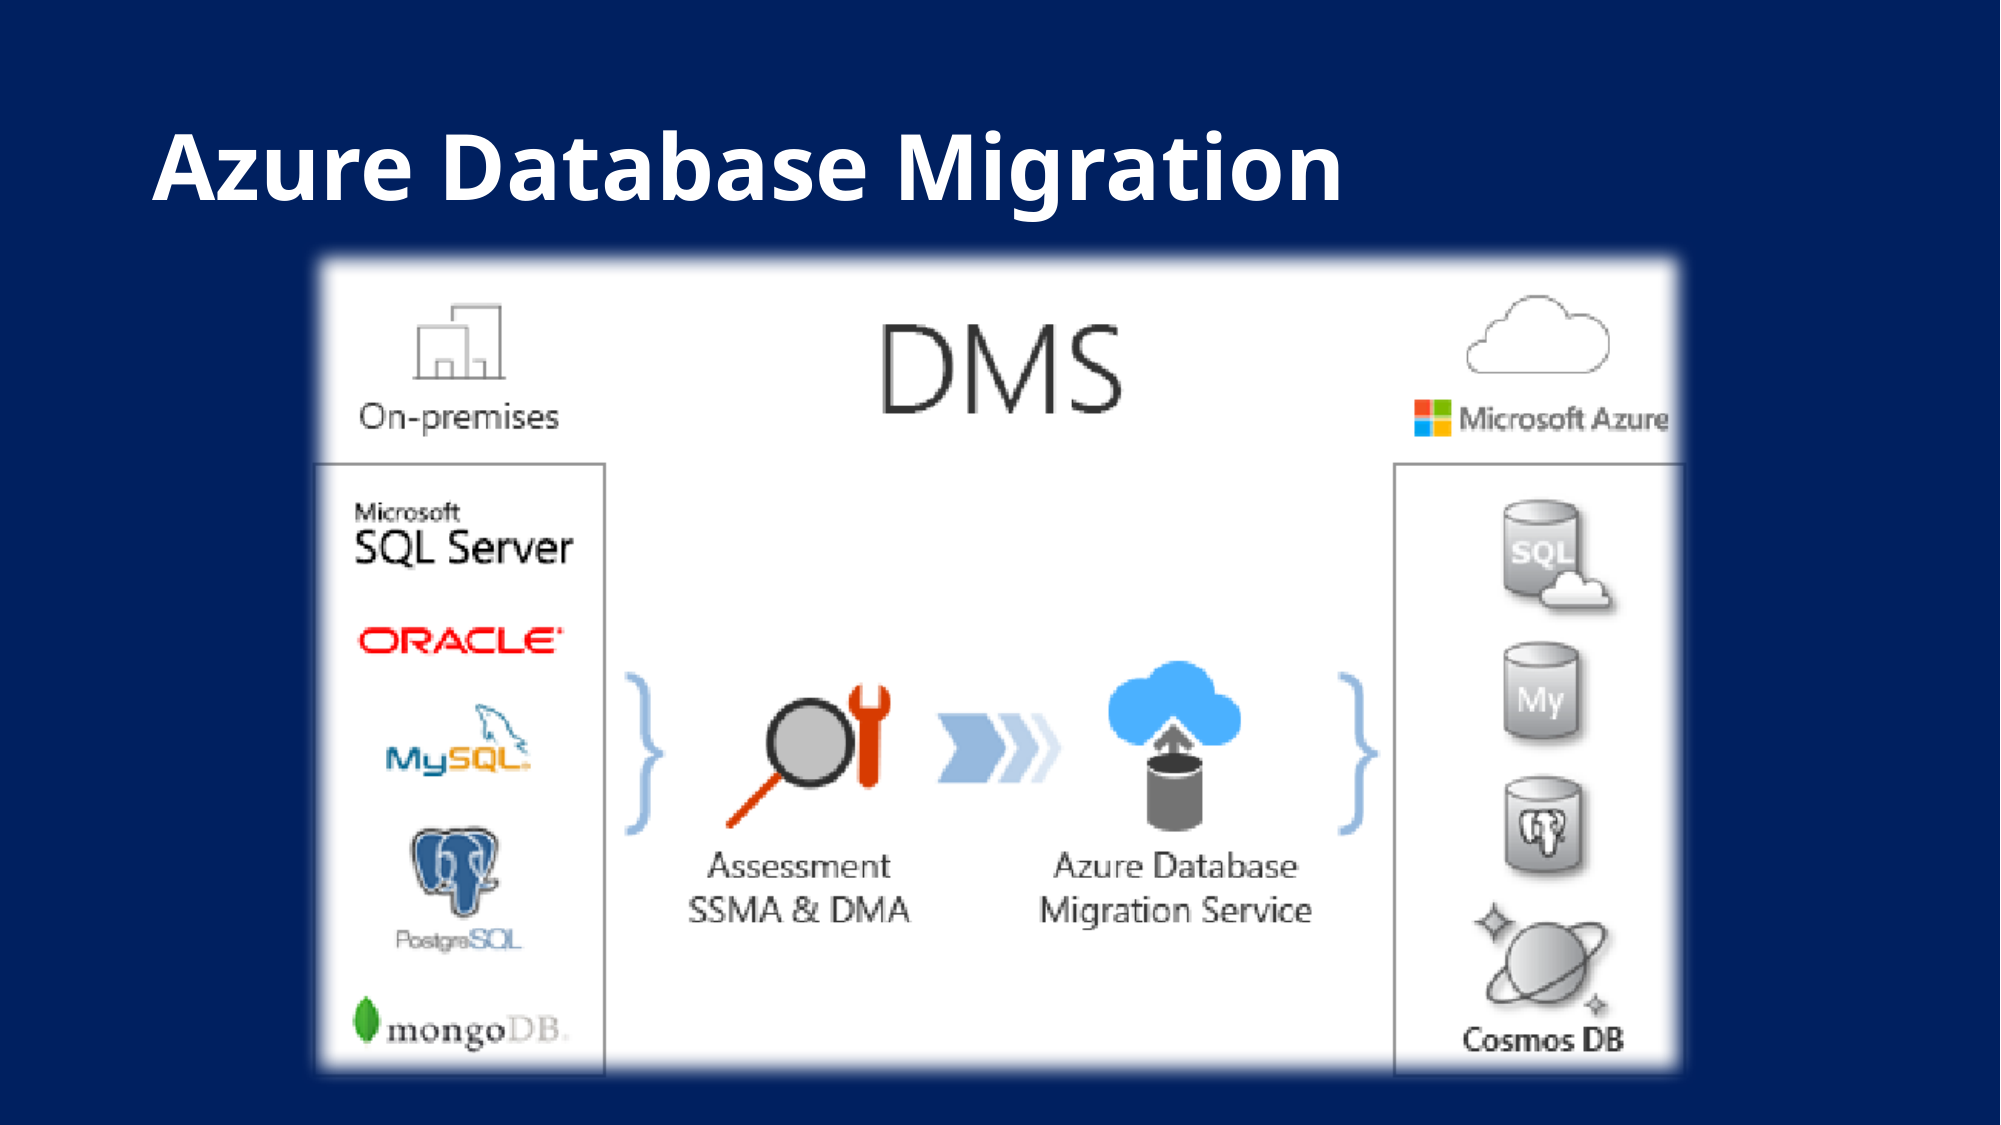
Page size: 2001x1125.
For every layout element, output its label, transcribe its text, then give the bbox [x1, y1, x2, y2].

picture [302, 240, 1696, 1087]
title Azure Database Migration [137, 61, 1863, 280]
